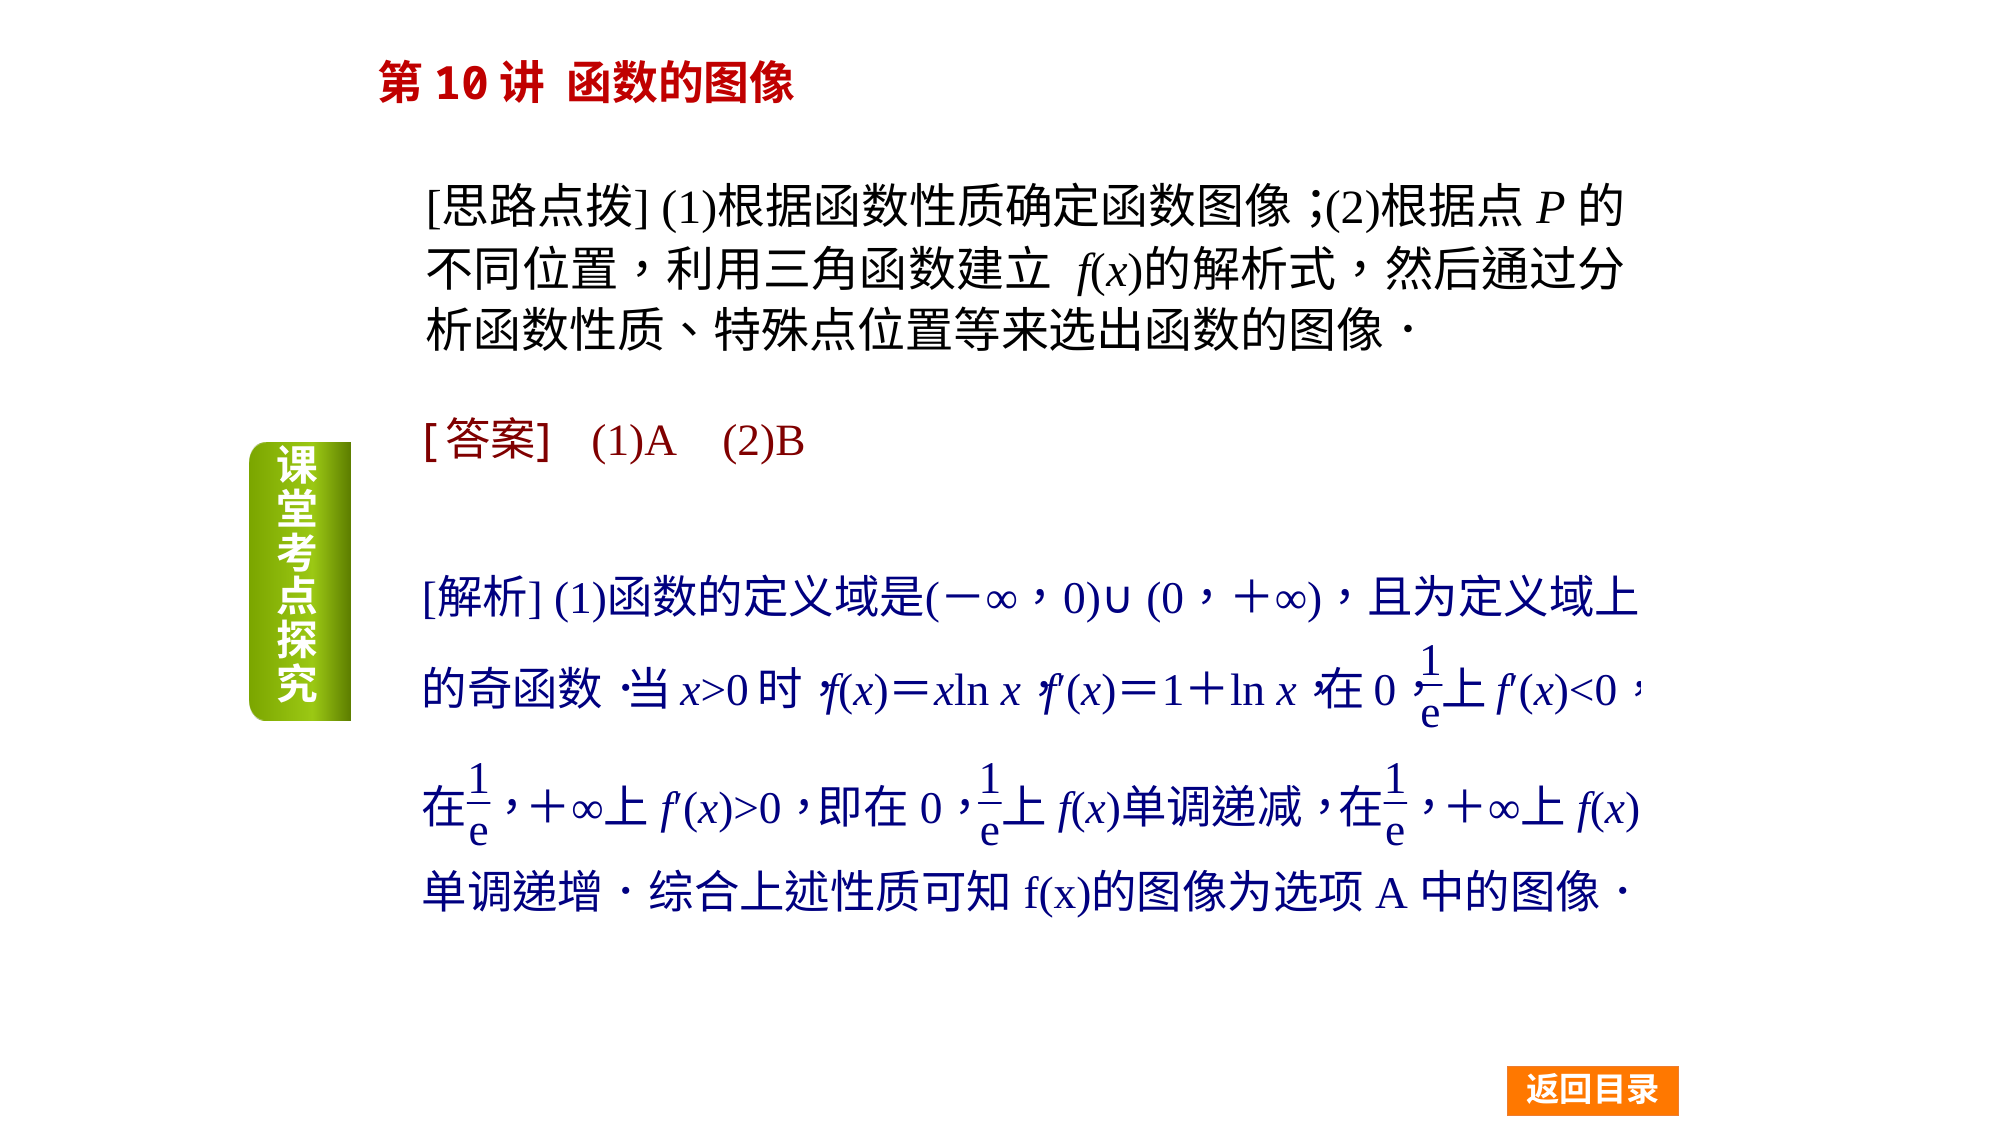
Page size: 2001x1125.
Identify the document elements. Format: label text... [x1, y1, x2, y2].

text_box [331, 410, 1470, 543]
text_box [249, 437, 351, 722]
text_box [421, 567, 1641, 1125]
text_box 返回目录 [1641, 1066, 1679, 1116]
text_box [425, 175, 1626, 567]
text_box 第10讲 函数的图像 [362, 42, 1461, 121]
